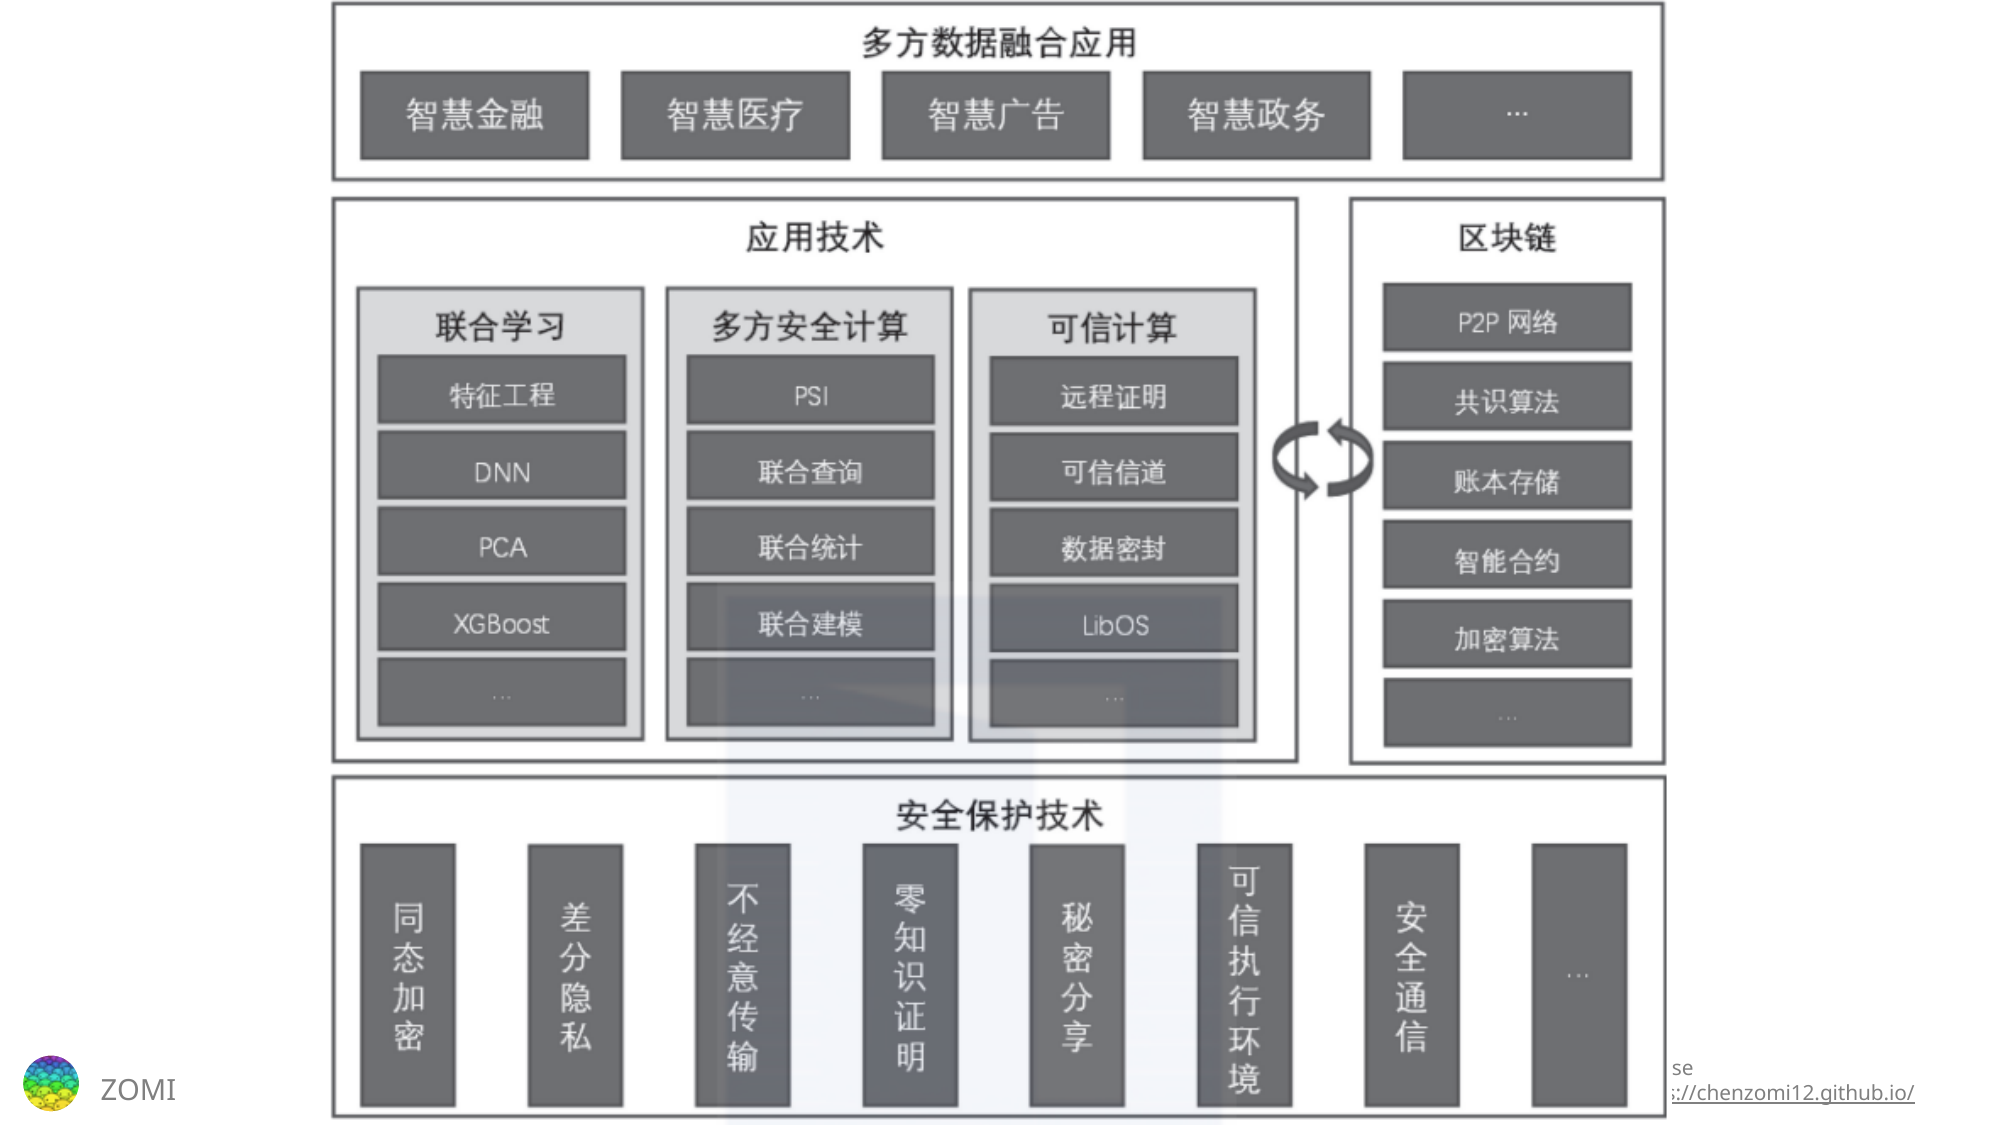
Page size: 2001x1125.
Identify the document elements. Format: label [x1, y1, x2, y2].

picture [24, 1056, 78, 1111]
picture [328, 0, 1673, 1125]
